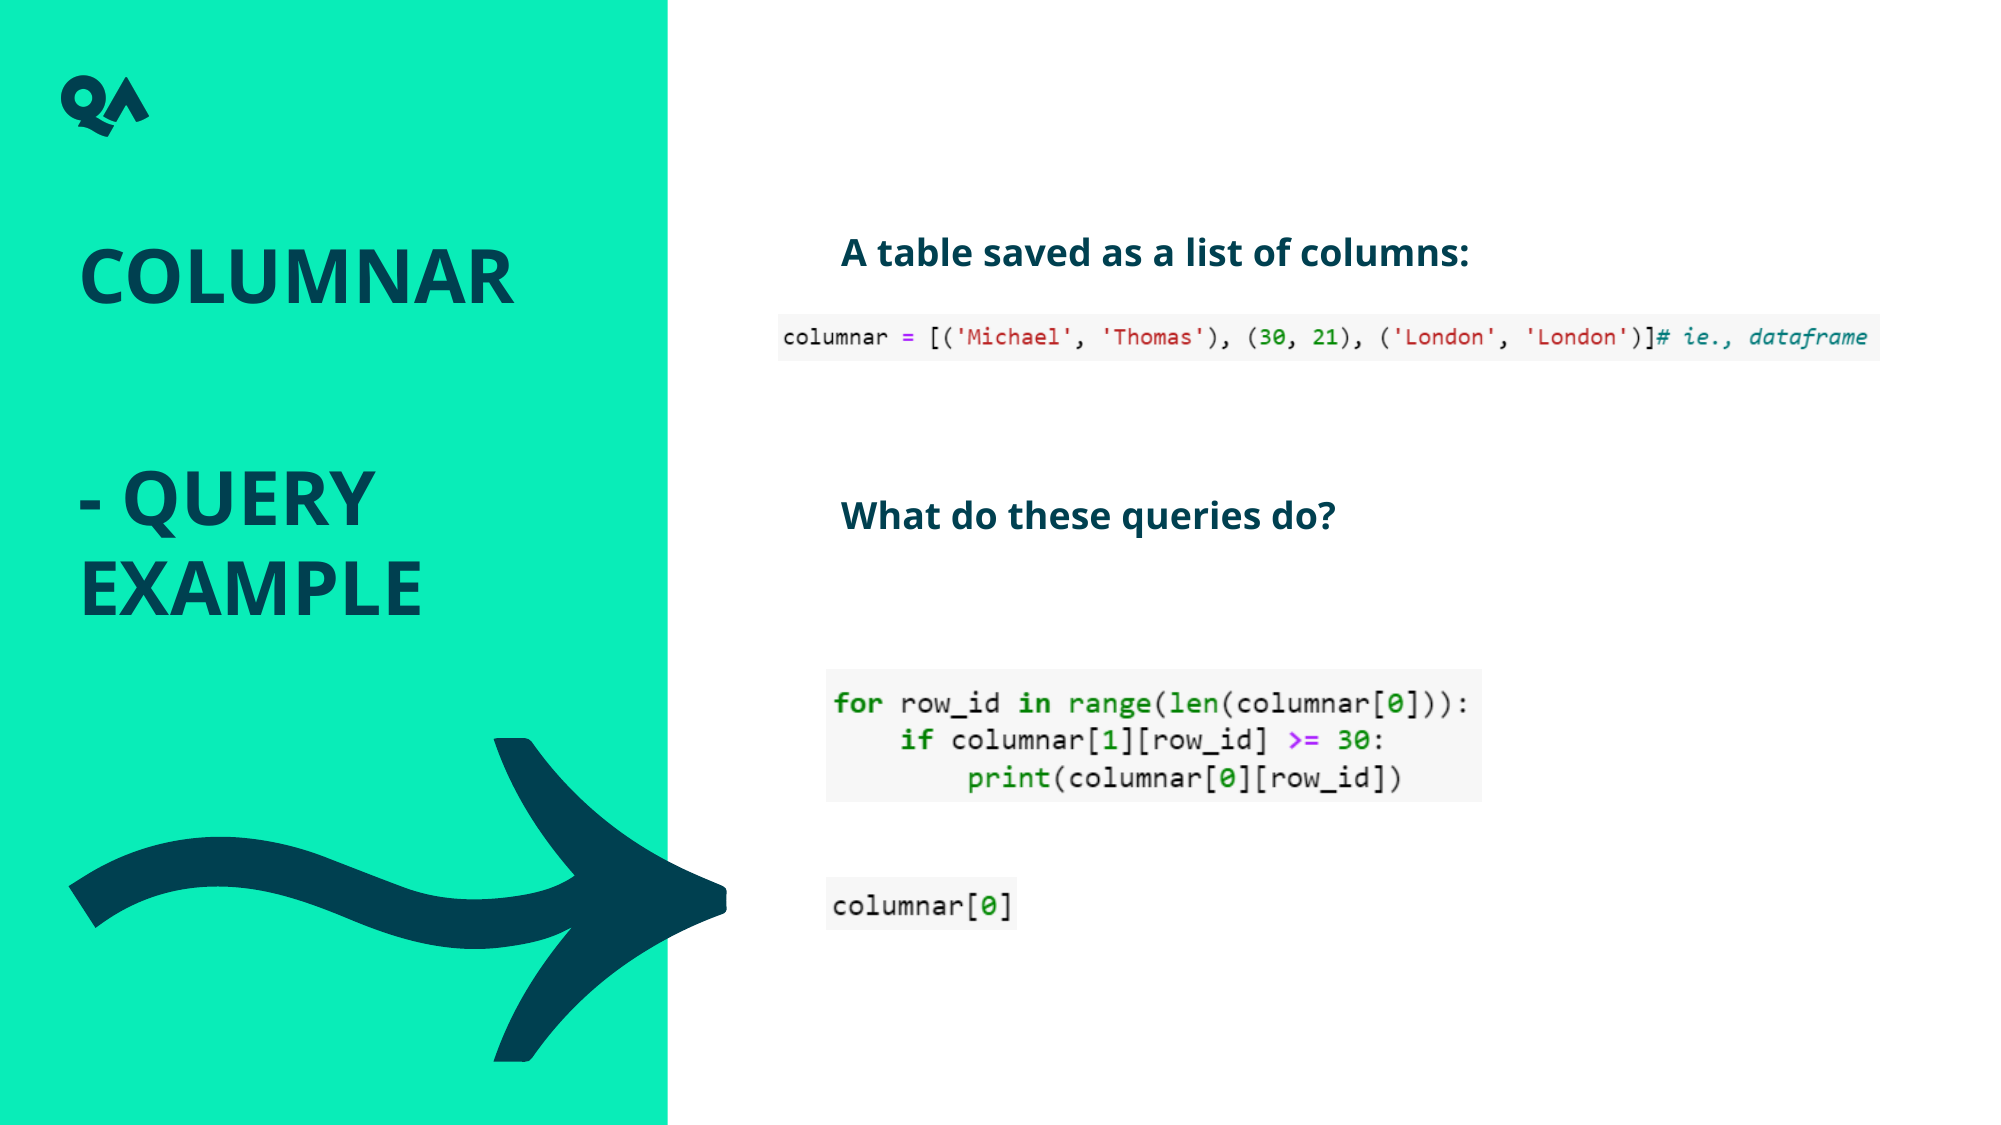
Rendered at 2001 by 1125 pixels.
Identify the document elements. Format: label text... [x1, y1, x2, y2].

picture [826, 669, 1482, 802]
picture [778, 314, 1880, 361]
list Columnar - query example [63, 221, 628, 673]
list A table saved as a list of columns: What do these queries do? [826, 221, 1937, 1061]
picture [826, 877, 1017, 930]
picture [44, 61, 166, 148]
